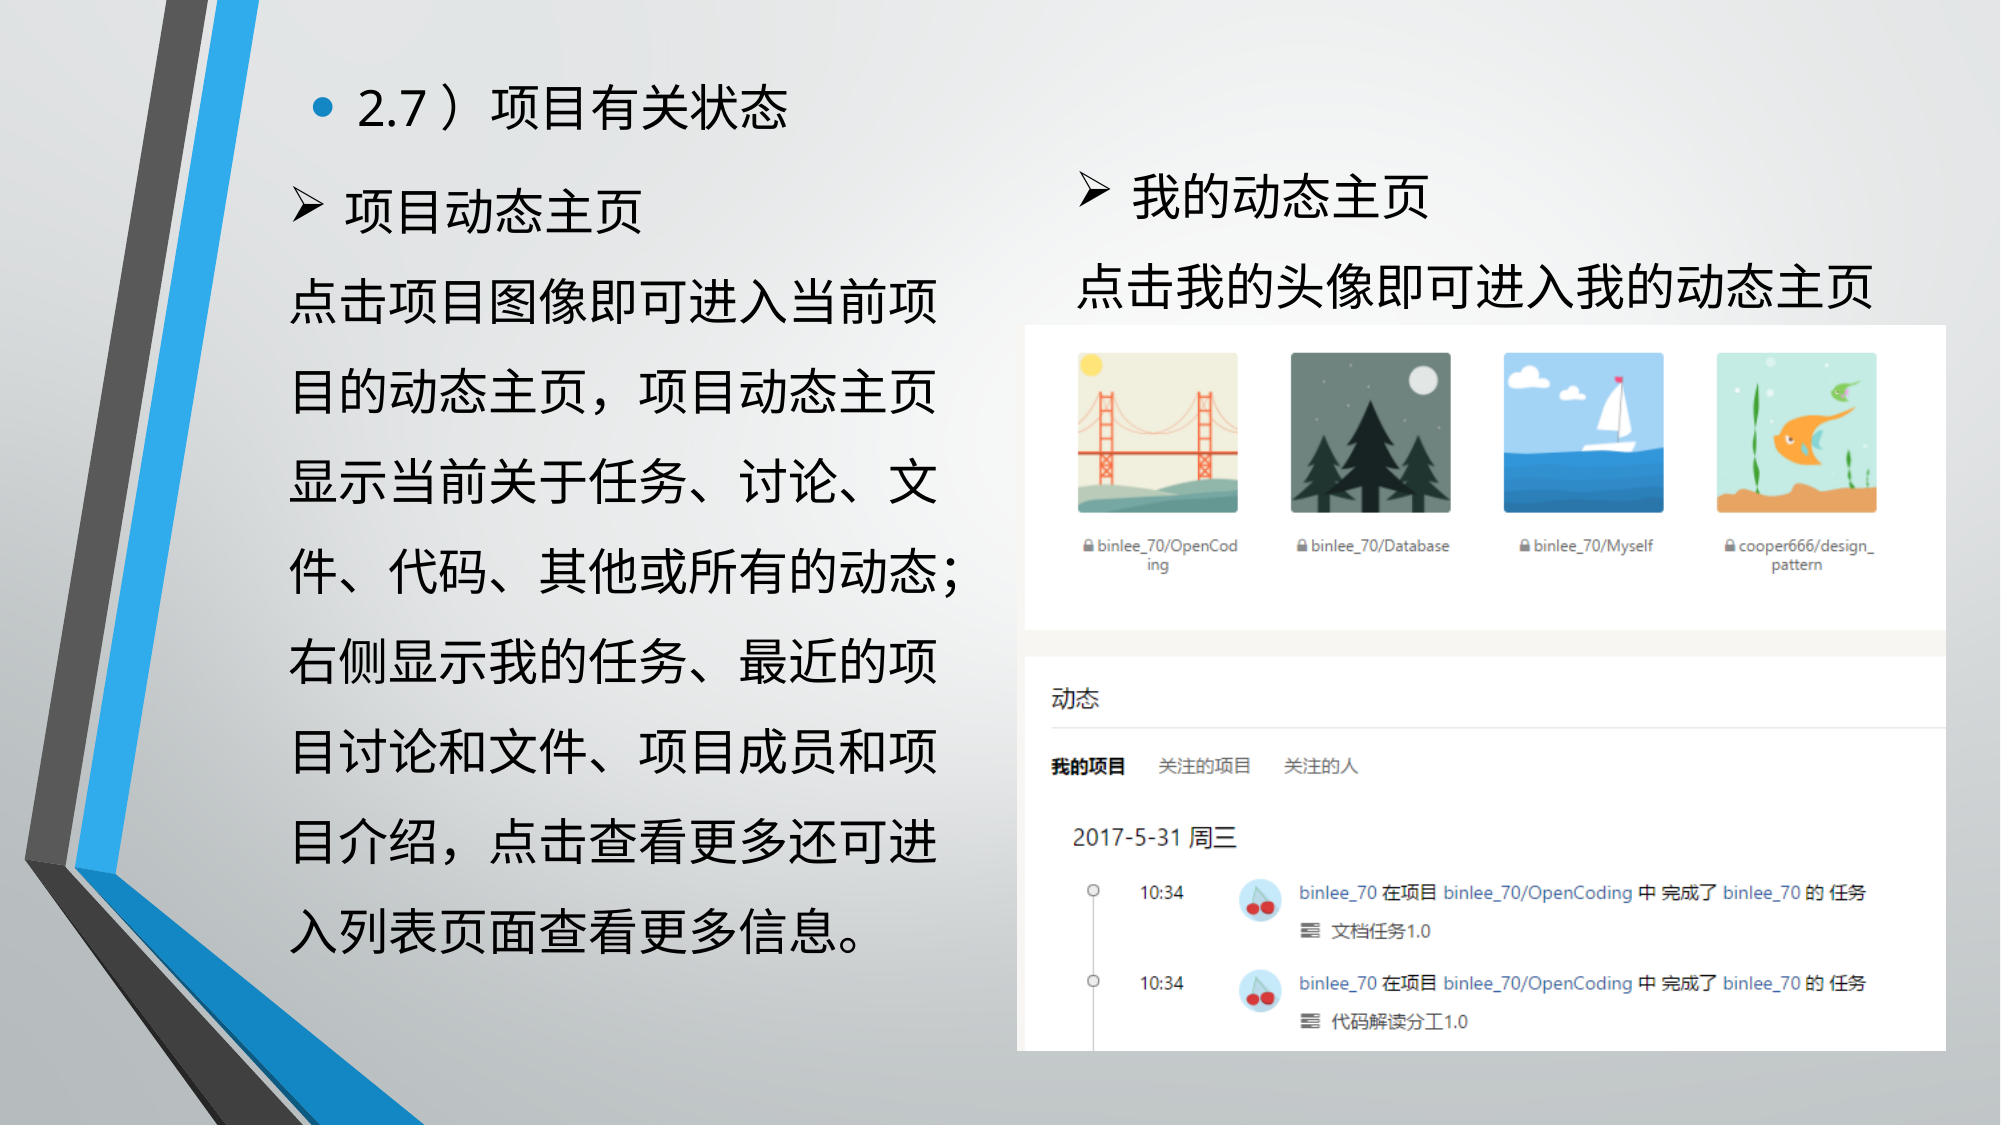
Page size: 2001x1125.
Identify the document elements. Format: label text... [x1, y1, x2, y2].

list 2.7）项目有关状态 [295, 35, 991, 143]
text_box 我的动态主页 点击我的头像即可进入我的动态主页 [1060, 158, 1903, 324]
picture [1016, 324, 1946, 1051]
text_box 项目动态主页 点击项目图像即可进入当前项目的动态主页，项目动态主页显示当前关于任务、讨论、文件、代码、其他或所有的动态；右侧显示我的任务、最近的项目讨论和文件、项目成员和项目介绍，点击查看更多还可进入列表页面查看更多信息。 [273, 143, 991, 969]
